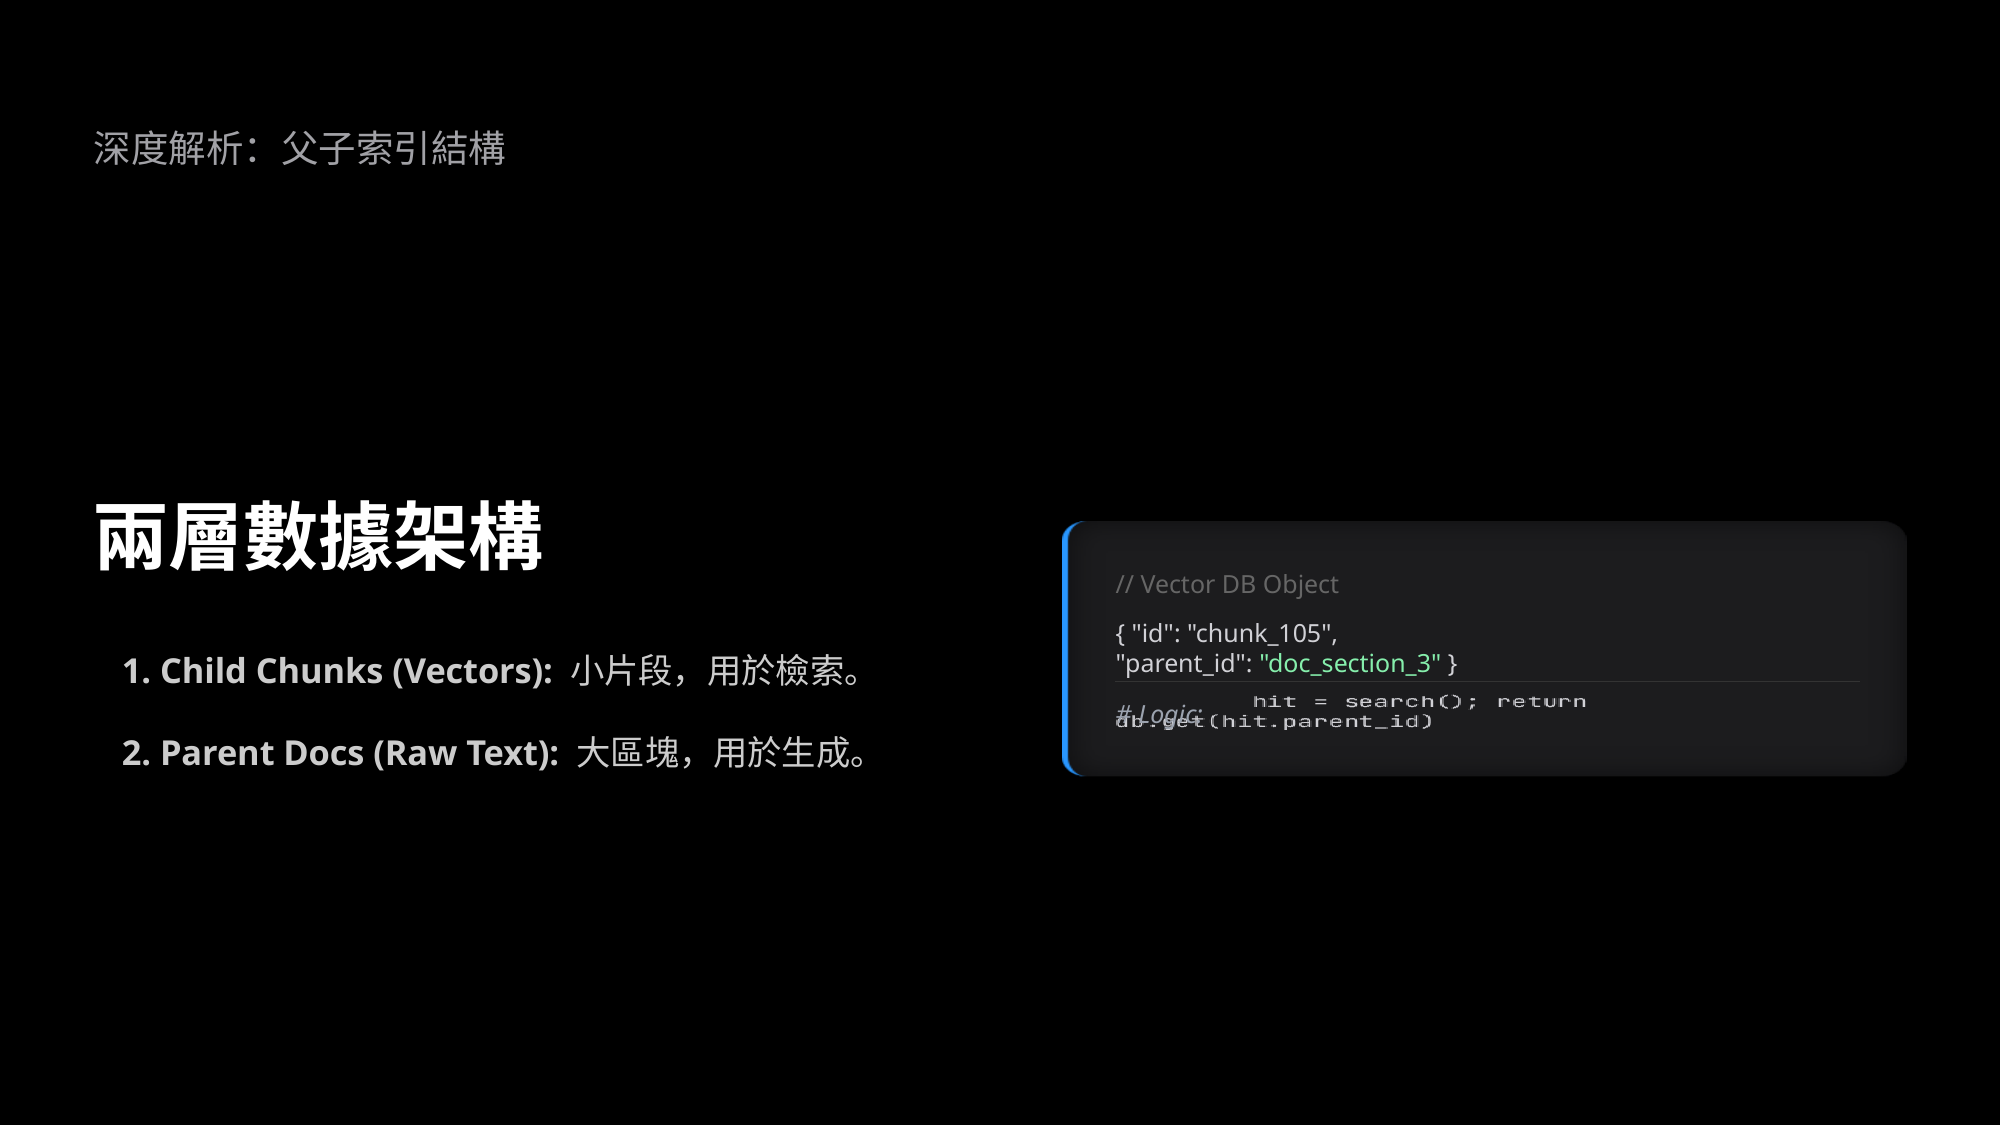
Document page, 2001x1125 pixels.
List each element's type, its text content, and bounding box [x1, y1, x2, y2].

picture [1062, 521, 1907, 779]
text_box 兩層數據架構 [93, 489, 980, 580]
text_box 1. Child Chunks (Vectors): 小片段，用於檢索。 [93, 616, 889, 691]
text_box 深度解析：父子索引結構 [93, 124, 1997, 170]
text_box 2. Parent Docs (Raw Text): 大區塊，用於生成。 [93, 698, 918, 773]
